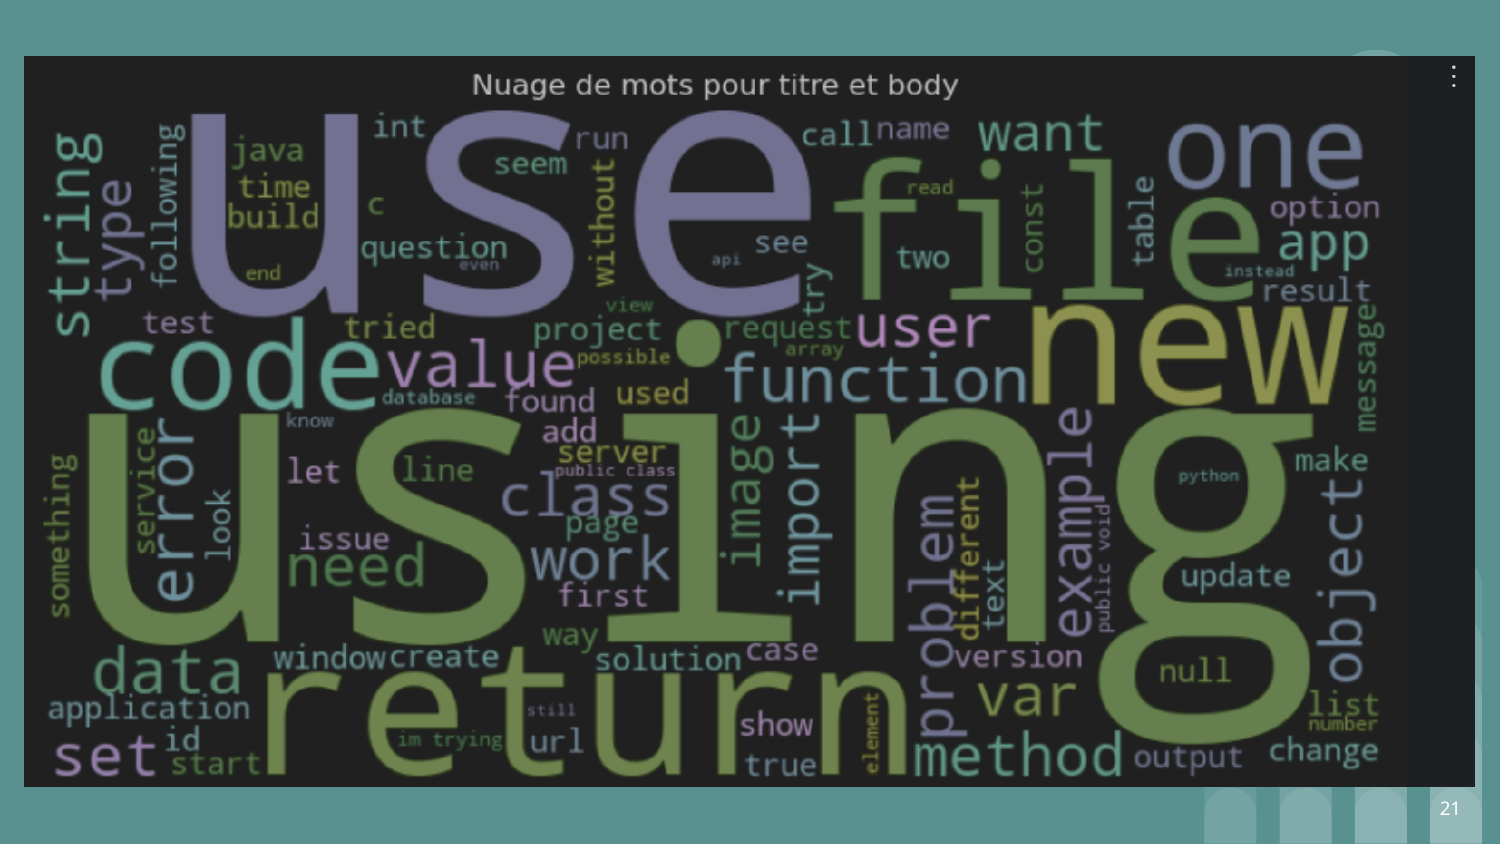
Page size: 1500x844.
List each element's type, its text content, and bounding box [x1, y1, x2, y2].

slide_number ‹#› [1386, 793, 1477, 842]
picture [24, 56, 1476, 788]
